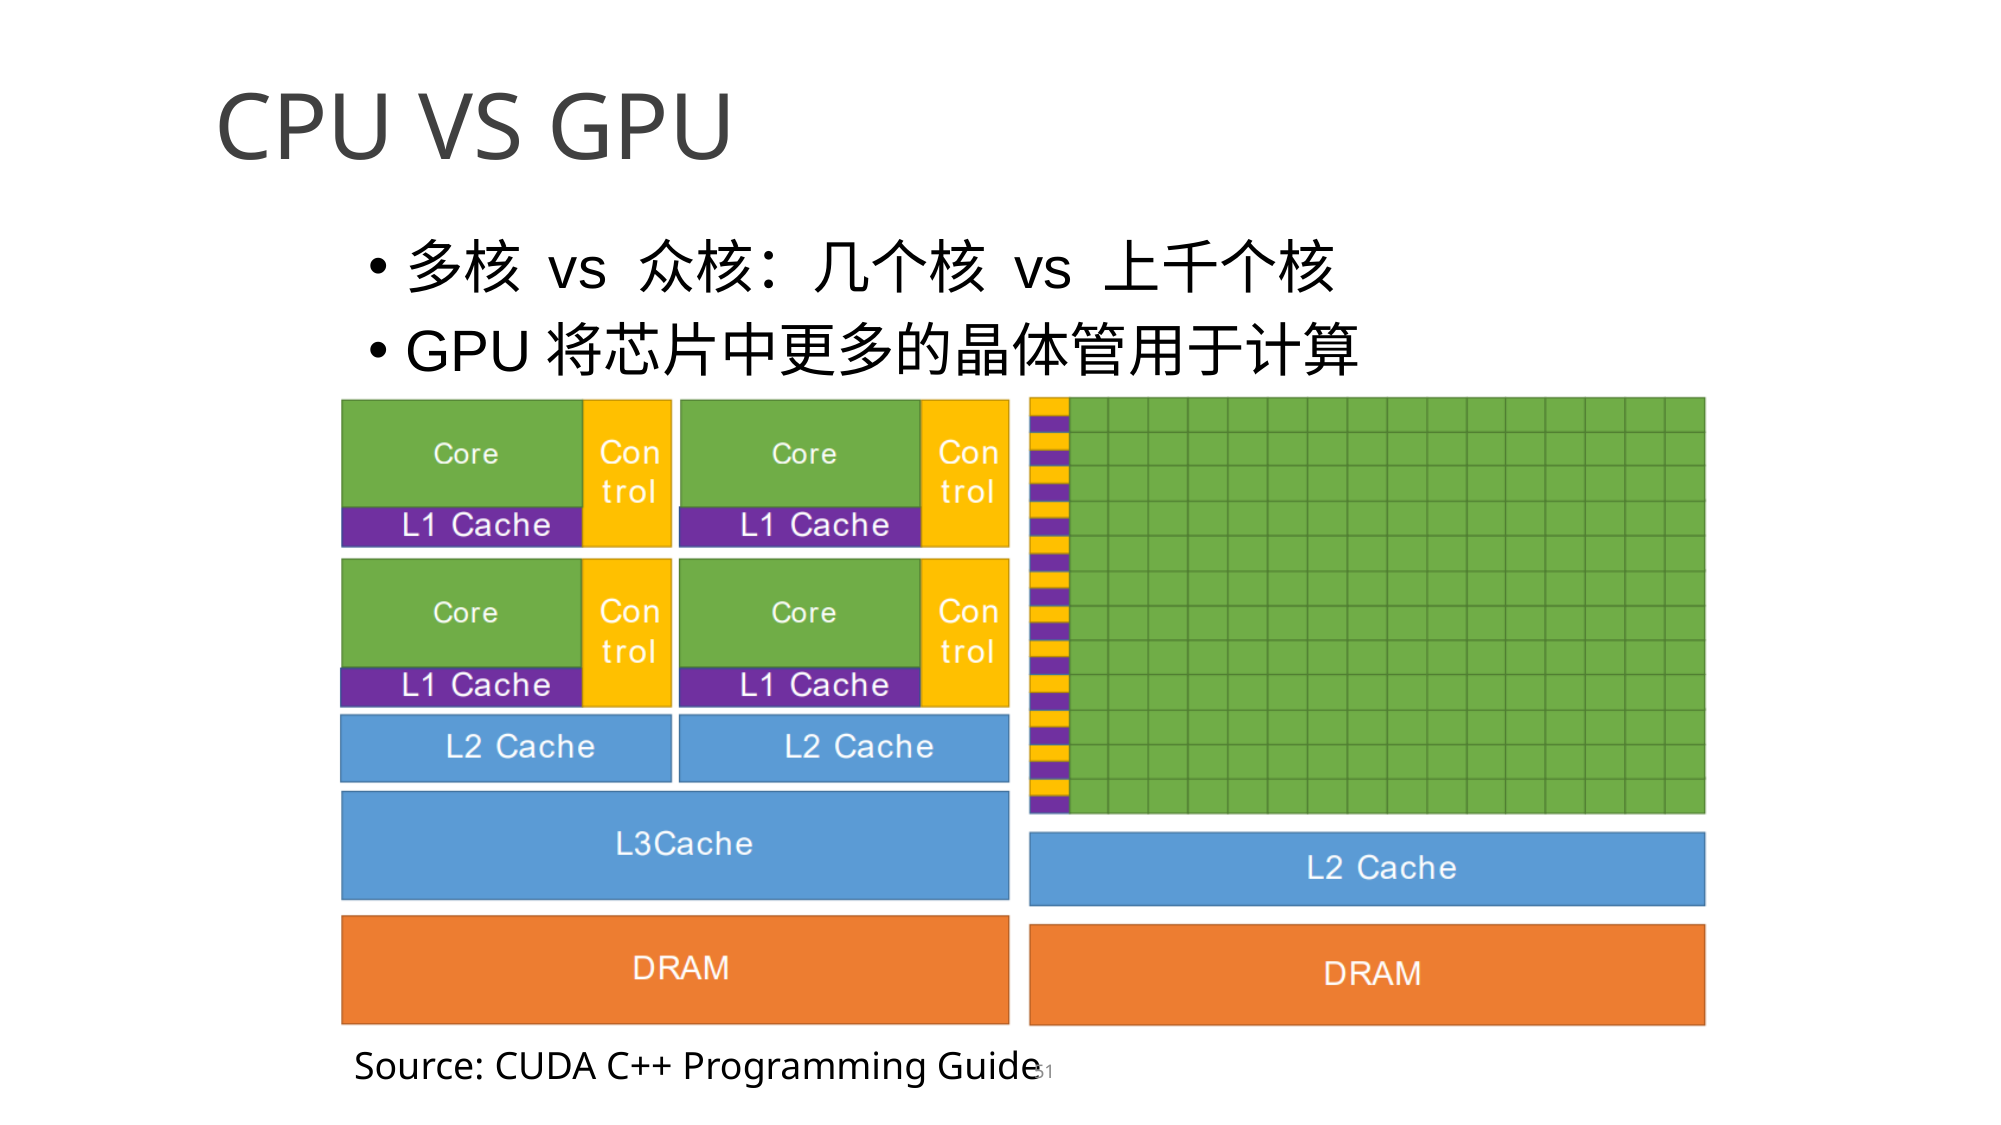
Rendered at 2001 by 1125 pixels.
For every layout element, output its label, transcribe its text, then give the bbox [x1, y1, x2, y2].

text_box Source: CUDA C++ Programming Guide [339, 1034, 1120, 1095]
title CPU vs GPU [199, 66, 892, 195]
slide_number 51 [908, 1042, 1071, 1103]
picture [1026, 395, 1710, 1028]
text_box 多核 vs 众核：几个核 vs 上千个核 GPU将芯片中更多的晶体管用于计算 [353, 230, 1647, 1014]
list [339, 395, 1013, 1028]
